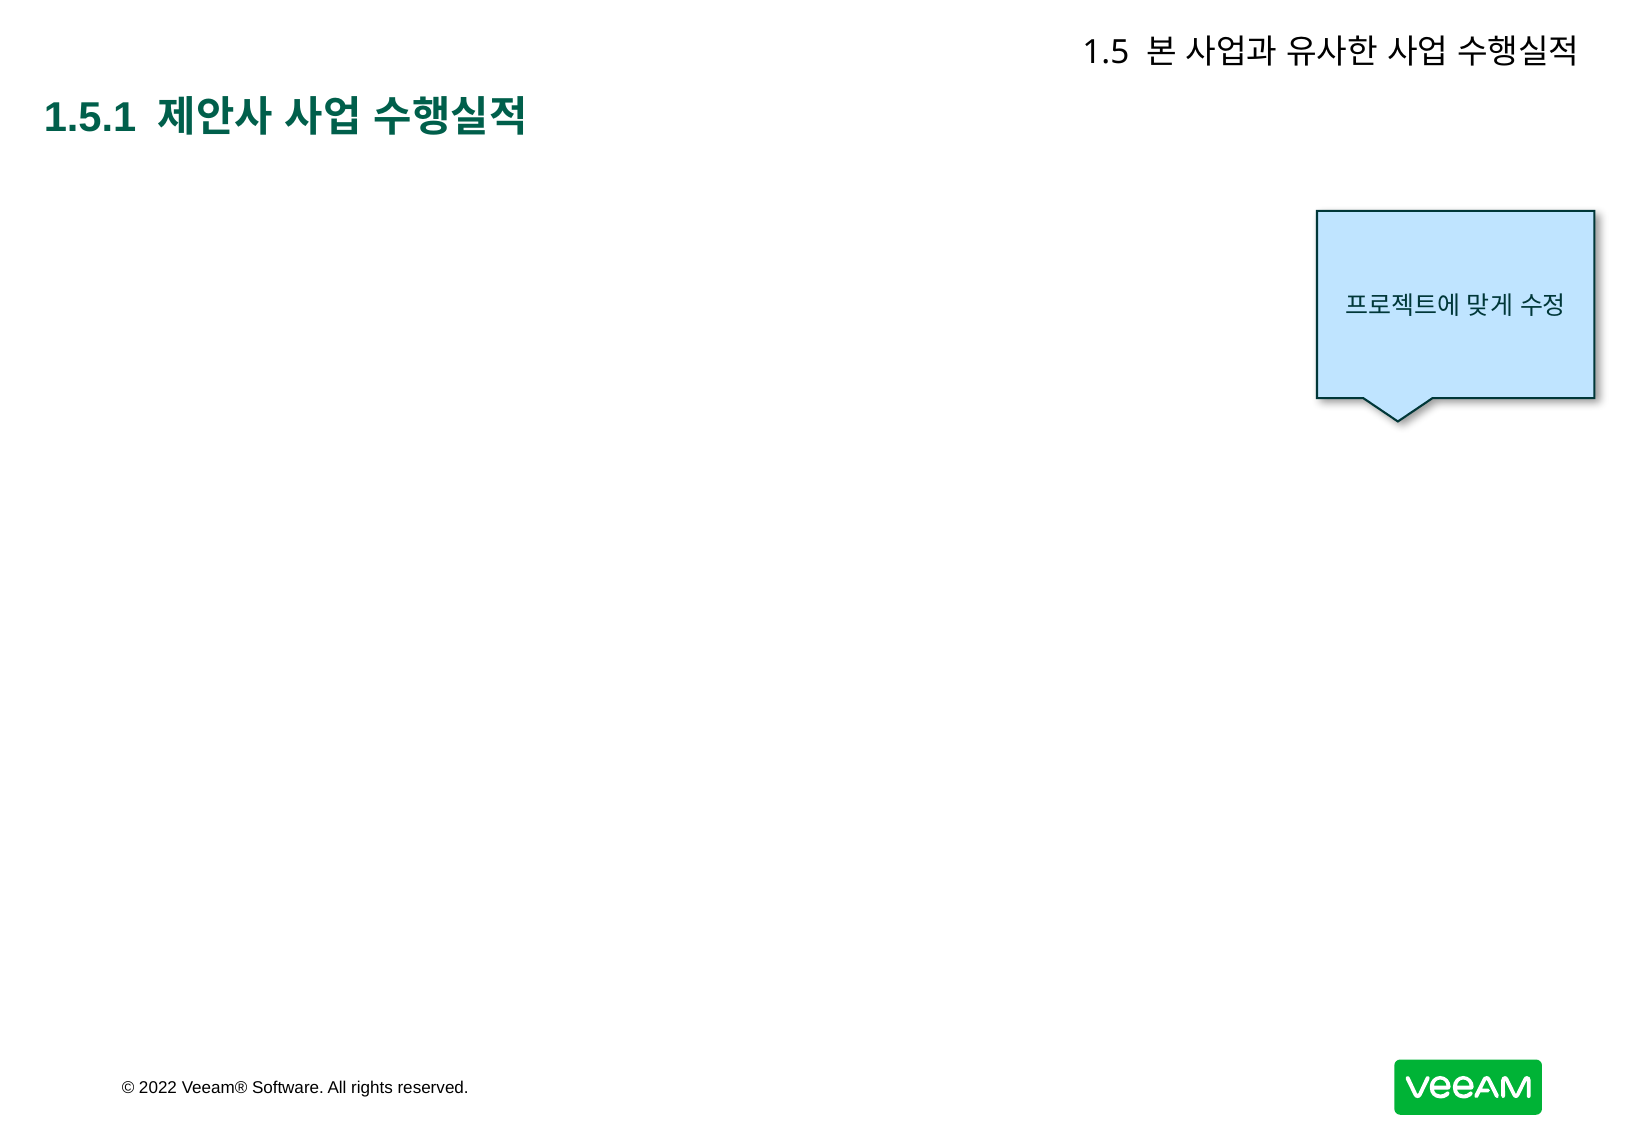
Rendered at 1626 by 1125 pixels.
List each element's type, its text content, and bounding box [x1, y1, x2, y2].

title 1.5.1 제안사 사업 수행실적 [28, 88, 1469, 148]
text_box 프로젝트에 맞게 수정 [1315, 209, 1596, 423]
list 1.5 본 사업과 유사한 사업 수행실적 [944, 23, 1595, 83]
